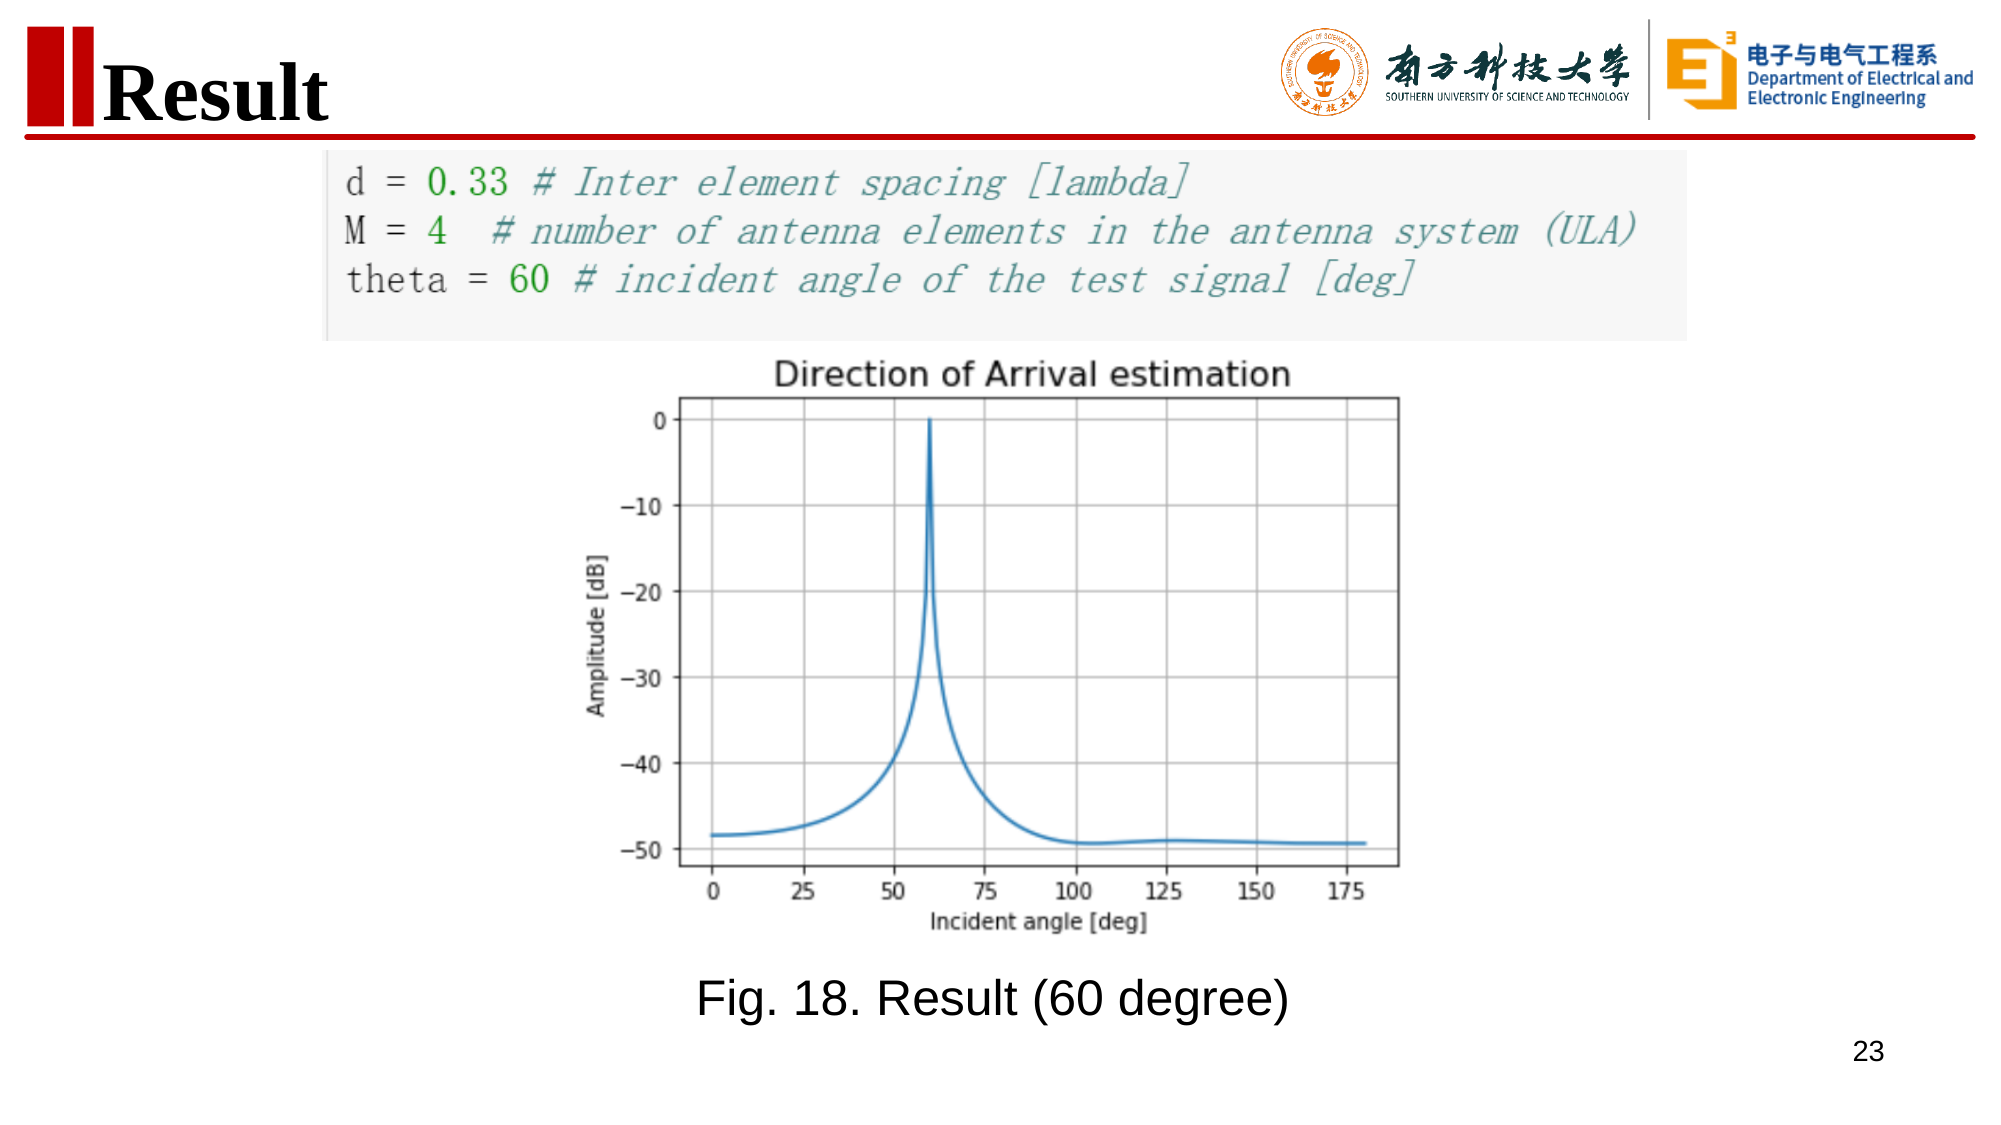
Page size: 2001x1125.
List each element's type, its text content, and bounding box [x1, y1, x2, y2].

list Result [87, 28, 1320, 127]
picture [322, 150, 1687, 341]
picture [1272, 14, 1640, 127]
picture [551, 349, 1459, 941]
slide_number 23 [1433, 1024, 1901, 1103]
picture [1654, 30, 1973, 120]
text_box Fig. 18. Result (60 degree) [681, 958, 1316, 1033]
